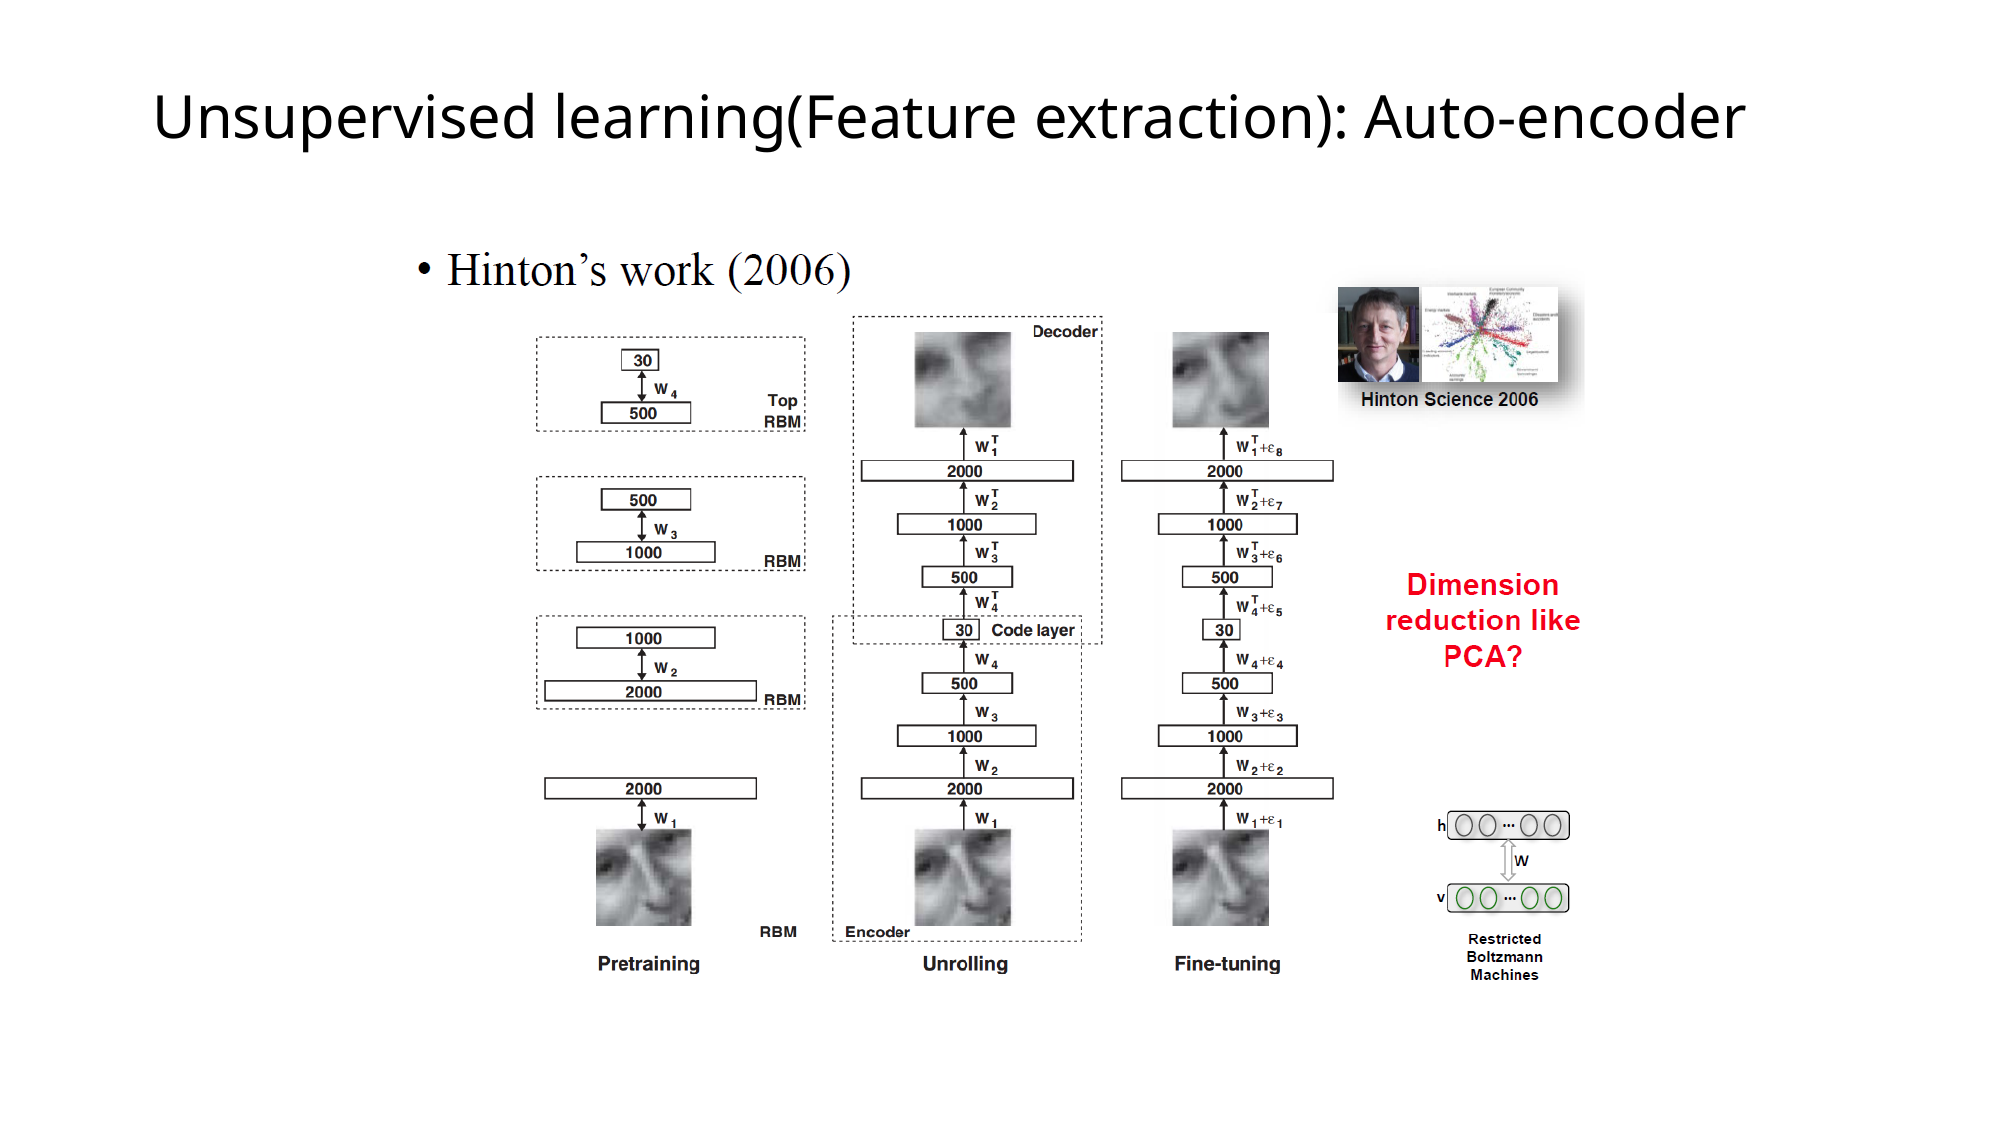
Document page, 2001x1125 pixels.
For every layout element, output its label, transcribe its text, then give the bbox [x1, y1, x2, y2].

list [415, 244, 1585, 1014]
title Unsupervised learning(Feature extraction): Auto-encoder [137, 59, 1863, 180]
